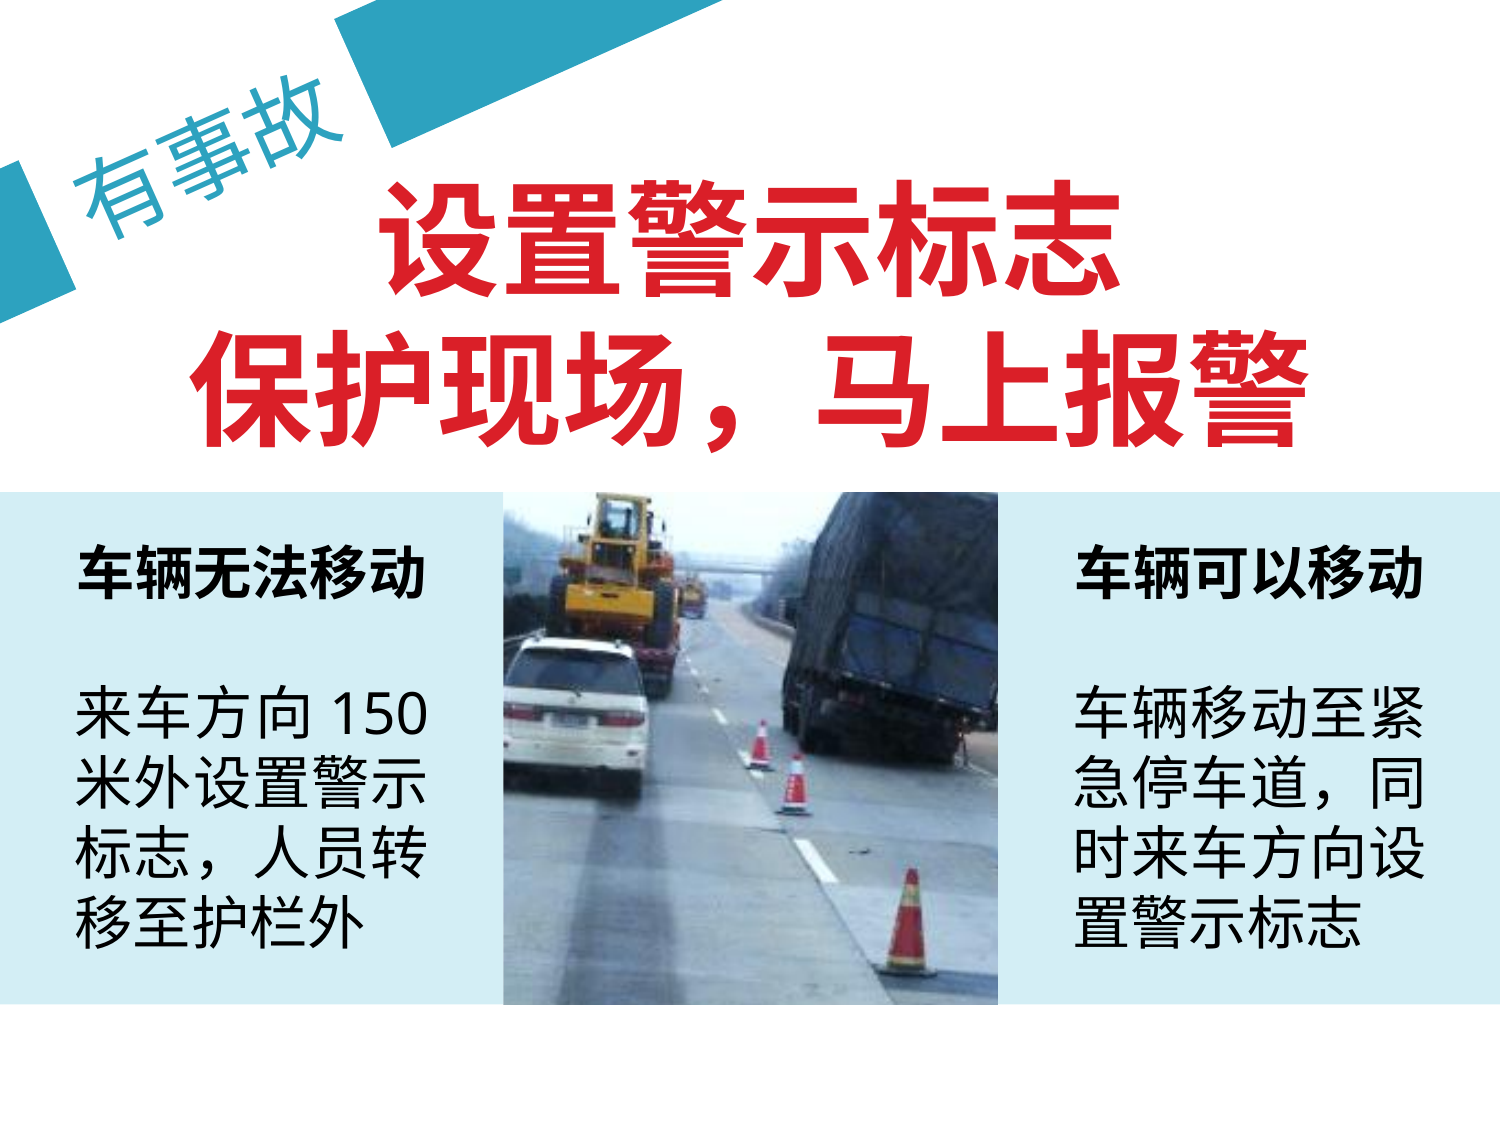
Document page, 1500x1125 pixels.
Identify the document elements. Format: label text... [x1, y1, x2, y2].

text_box 设置警示标志 保护现场，马上报警 [0, 154, 1500, 469]
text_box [0, 21, 758, 183]
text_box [0, 491, 1500, 1005]
